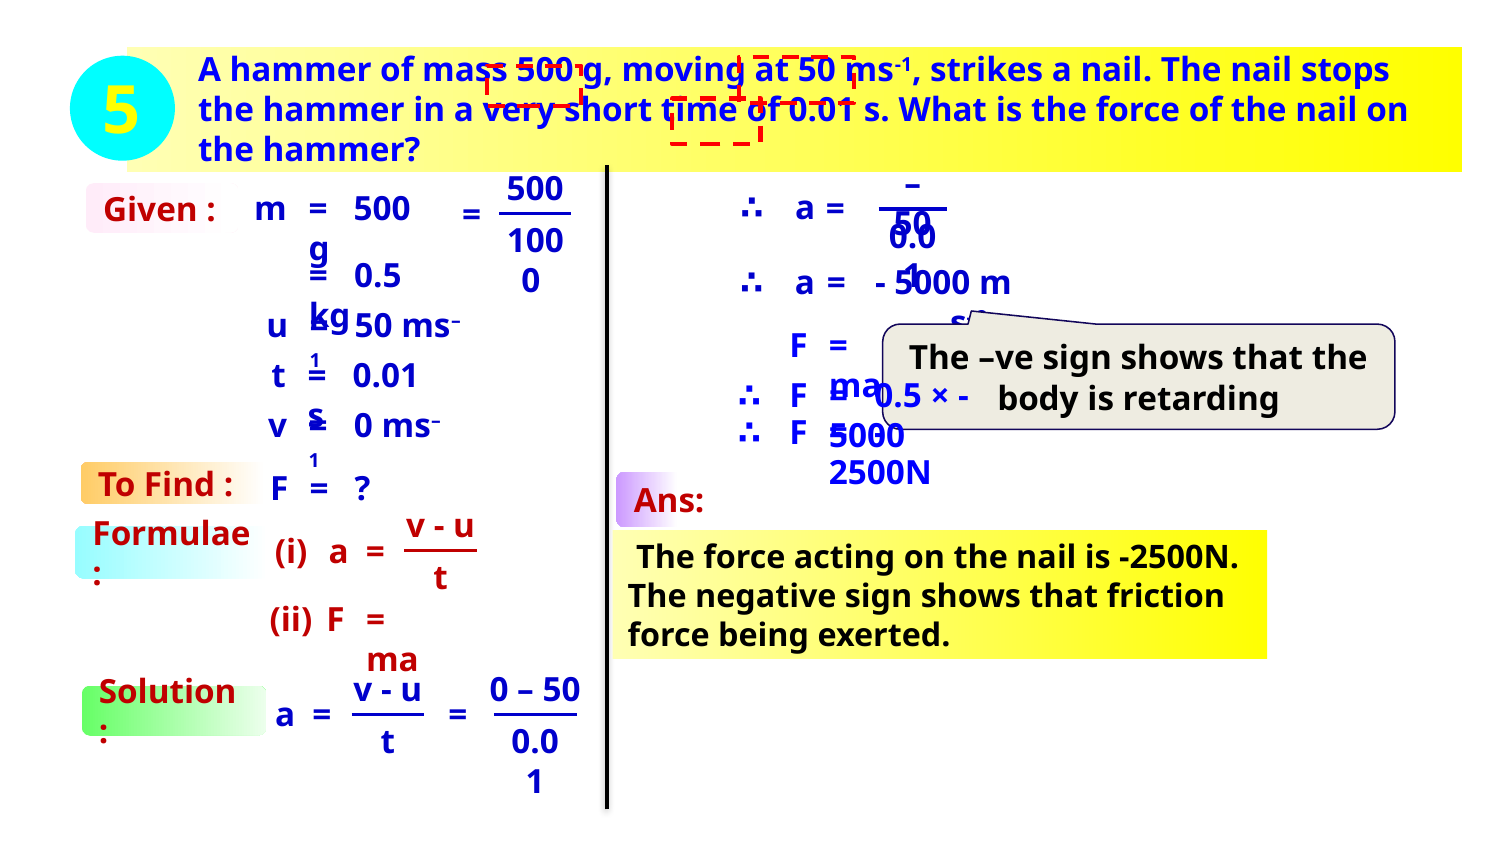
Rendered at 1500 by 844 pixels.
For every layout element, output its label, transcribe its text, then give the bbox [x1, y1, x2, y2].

text_box (ii) [247, 591, 299, 646]
text_box = ma [814, 316, 937, 366]
text_box Formulae : [74, 525, 274, 579]
text_box F [243, 459, 294, 515]
text_box = - 2500N [814, 403, 1006, 499]
text_box = 500 g [293, 181, 448, 246]
text_box m [226, 181, 293, 235]
text_box Ans: [615, 471, 729, 528]
text_box a = [324, 522, 384, 578]
text_box ∴ [724, 253, 775, 309]
text_box a = [259, 685, 331, 741]
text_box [484, 159, 587, 268]
text_box The –ve sign shows that the body is retarding [937, 310, 1395, 430]
text_box F [762, 366, 814, 403]
text_box a [779, 253, 827, 309]
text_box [69, 55, 176, 161]
text_box = 0.5 × - 5000 [814, 366, 1055, 462]
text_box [389, 496, 492, 605]
text_box - 5000 m s–2 [859, 253, 1062, 324]
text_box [126, 46, 1463, 173]
text_box (i) [258, 522, 324, 578]
text_box = [447, 185, 479, 241]
text_box ∴ [719, 403, 762, 459]
text_box = ma [351, 591, 474, 685]
text_box a [780, 181, 828, 234]
text_box F [762, 403, 814, 459]
text_box = [443, 685, 468, 741]
text_box = 50 ms–1 [294, 296, 481, 392]
text_box = 0.5 kg [293, 246, 460, 296]
text_box Given : [85, 183, 226, 233]
text_box = ? [294, 459, 386, 515]
text_box = 0 ms–1 [293, 396, 463, 492]
text_box ∴ [719, 366, 762, 403]
text_box ∴ [725, 181, 775, 234]
text_box = [827, 253, 859, 309]
text_box t [224, 346, 292, 402]
text_box F [299, 591, 351, 646]
text_box u [227, 296, 294, 346]
text_box F [762, 316, 814, 366]
text_box Solution : [81, 685, 259, 736]
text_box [866, 154, 959, 264]
text_box = 0.01 s [292, 346, 451, 396]
text_box The force acting on the nail is -2500N. The negative sign shows that friction force being exerted. [612, 530, 1268, 659]
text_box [336, 660, 439, 769]
text_box = [810, 181, 859, 235]
text_box To Find : [80, 462, 243, 504]
text_box v [226, 396, 293, 452]
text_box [473, 660, 597, 769]
